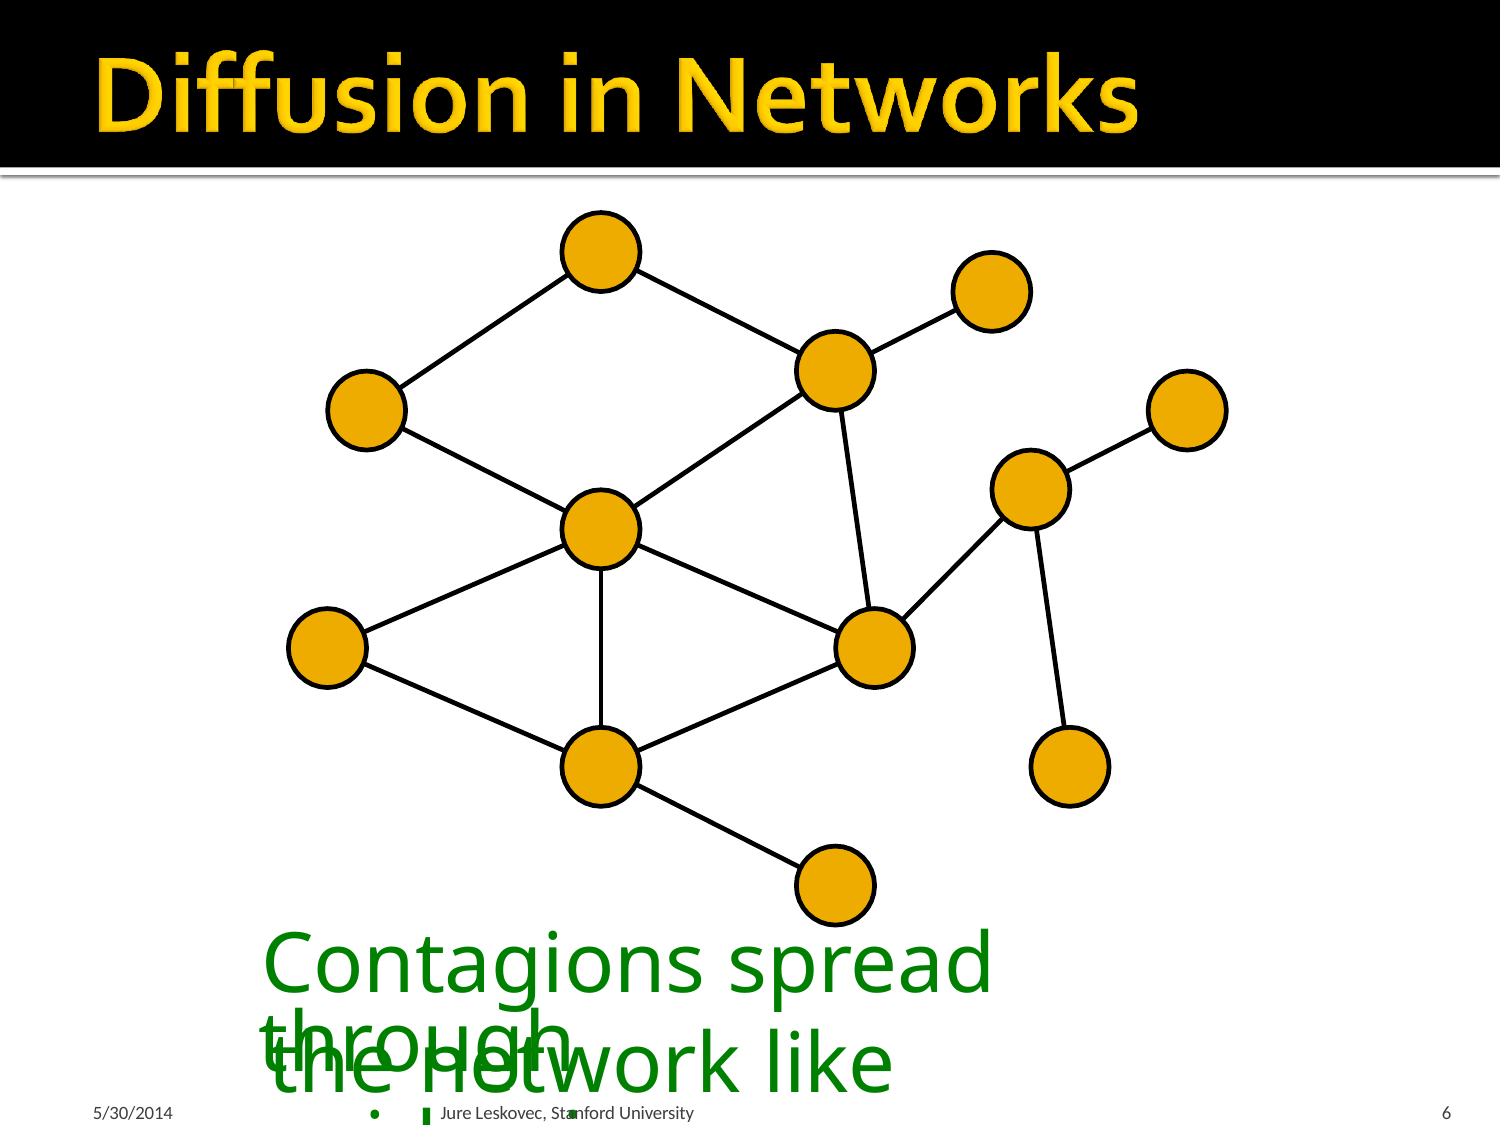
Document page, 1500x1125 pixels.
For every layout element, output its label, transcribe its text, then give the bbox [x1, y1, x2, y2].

text_box [991, 450, 1070, 530]
text_box [561, 212, 641, 292]
text_box Contagions spread through [259, 929, 1241, 1088]
text_box [561, 727, 641, 807]
text_box the network like epidemics [266, 1029, 1233, 1125]
text_box [952, 252, 1031, 332]
text_box [1030, 727, 1110, 807]
text_box [327, 371, 406, 451]
picture [0, 172, 1500, 183]
text_box [835, 608, 914, 688]
text_box [796, 331, 875, 411]
text_box [796, 846, 875, 926]
text_box Jure Leskovec, Stanford University [438, 1104, 703, 1123]
text_box [98, 49, 1138, 134]
text_box [561, 489, 641, 569]
text_box [1148, 371, 1227, 451]
text_box [0, 0, 1500, 168]
text_box 5/30/2014 [90, 1104, 177, 1123]
text_box 6 [1439, 1104, 1454, 1123]
text_box [288, 608, 367, 688]
